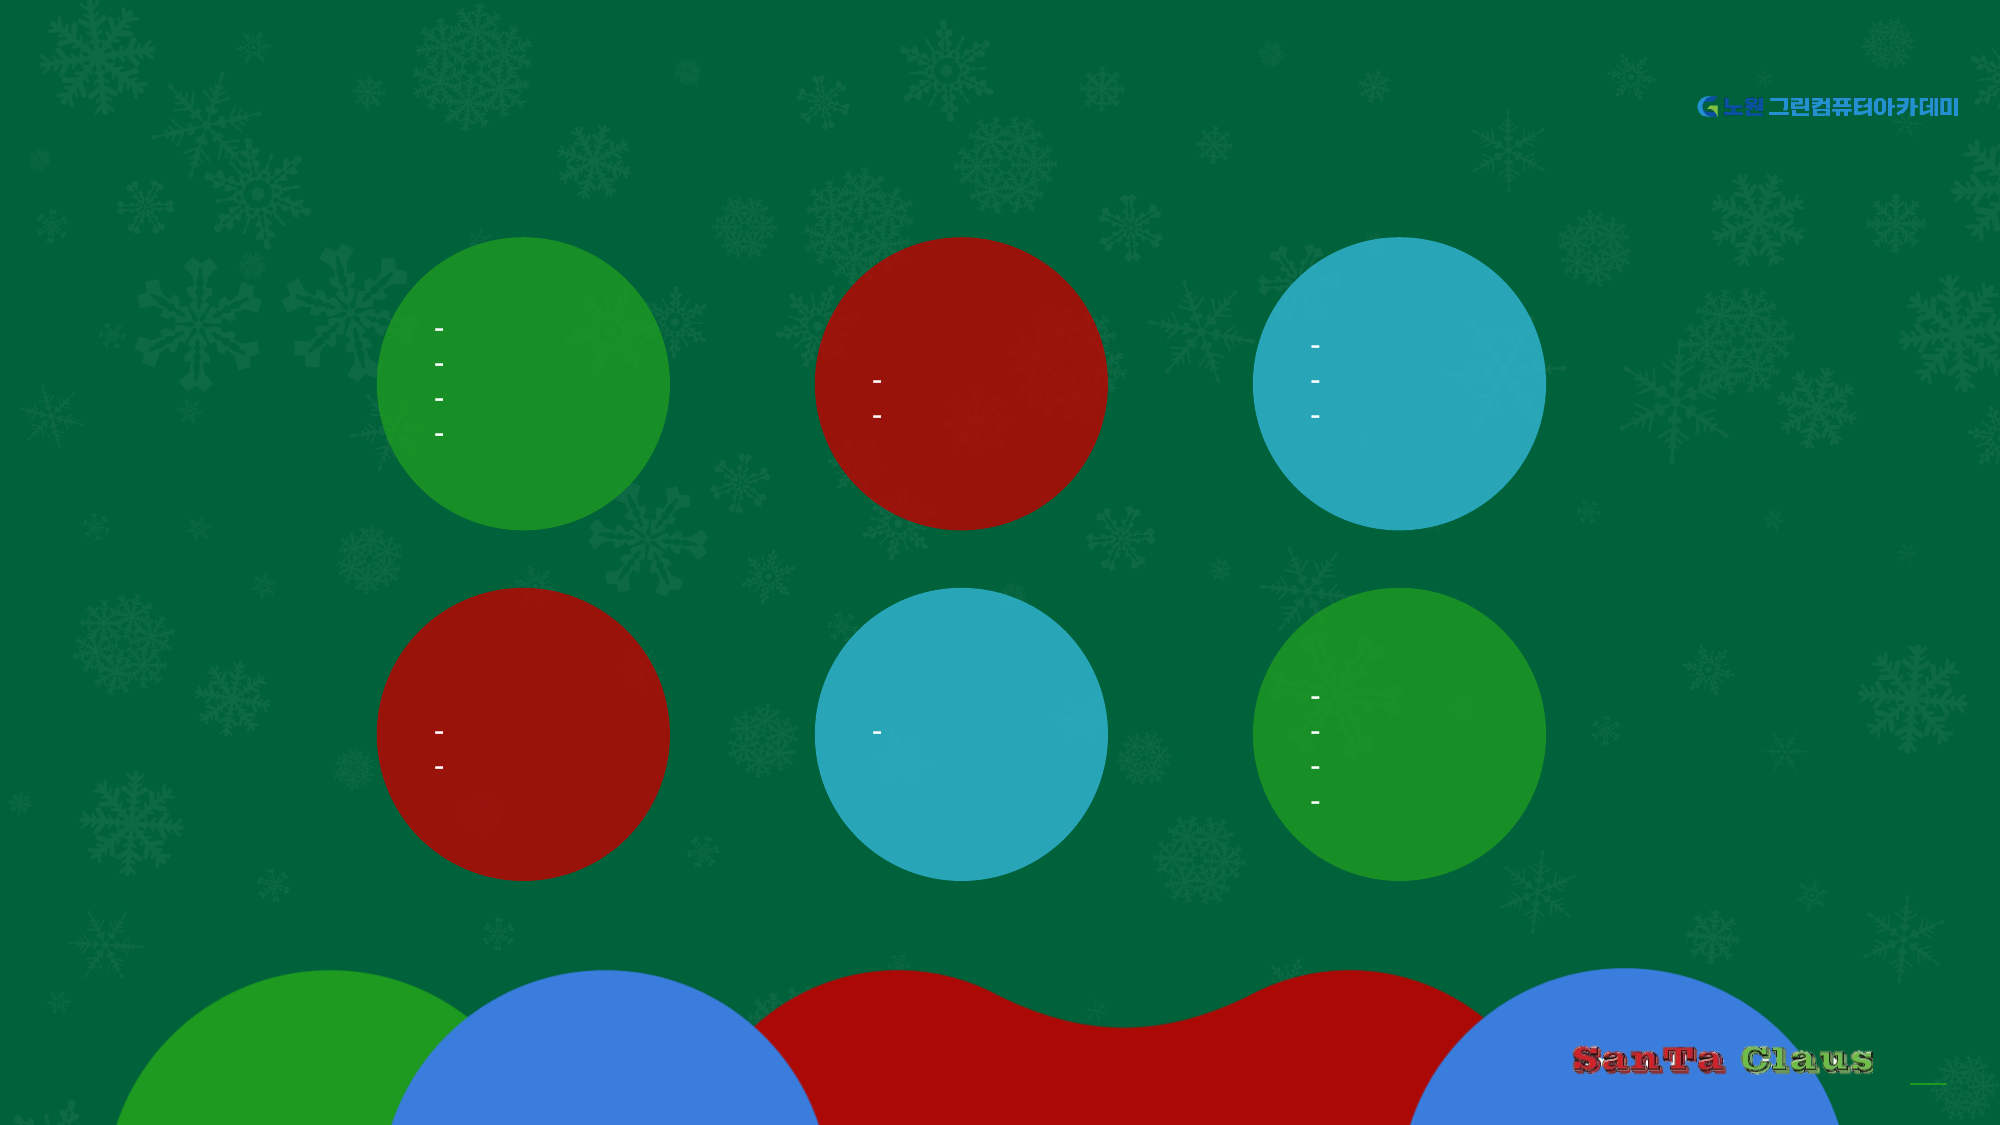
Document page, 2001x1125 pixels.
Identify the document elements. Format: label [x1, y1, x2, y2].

picture [0, 0, 2000, 1125]
text_box [1886, 1042, 1958, 1089]
